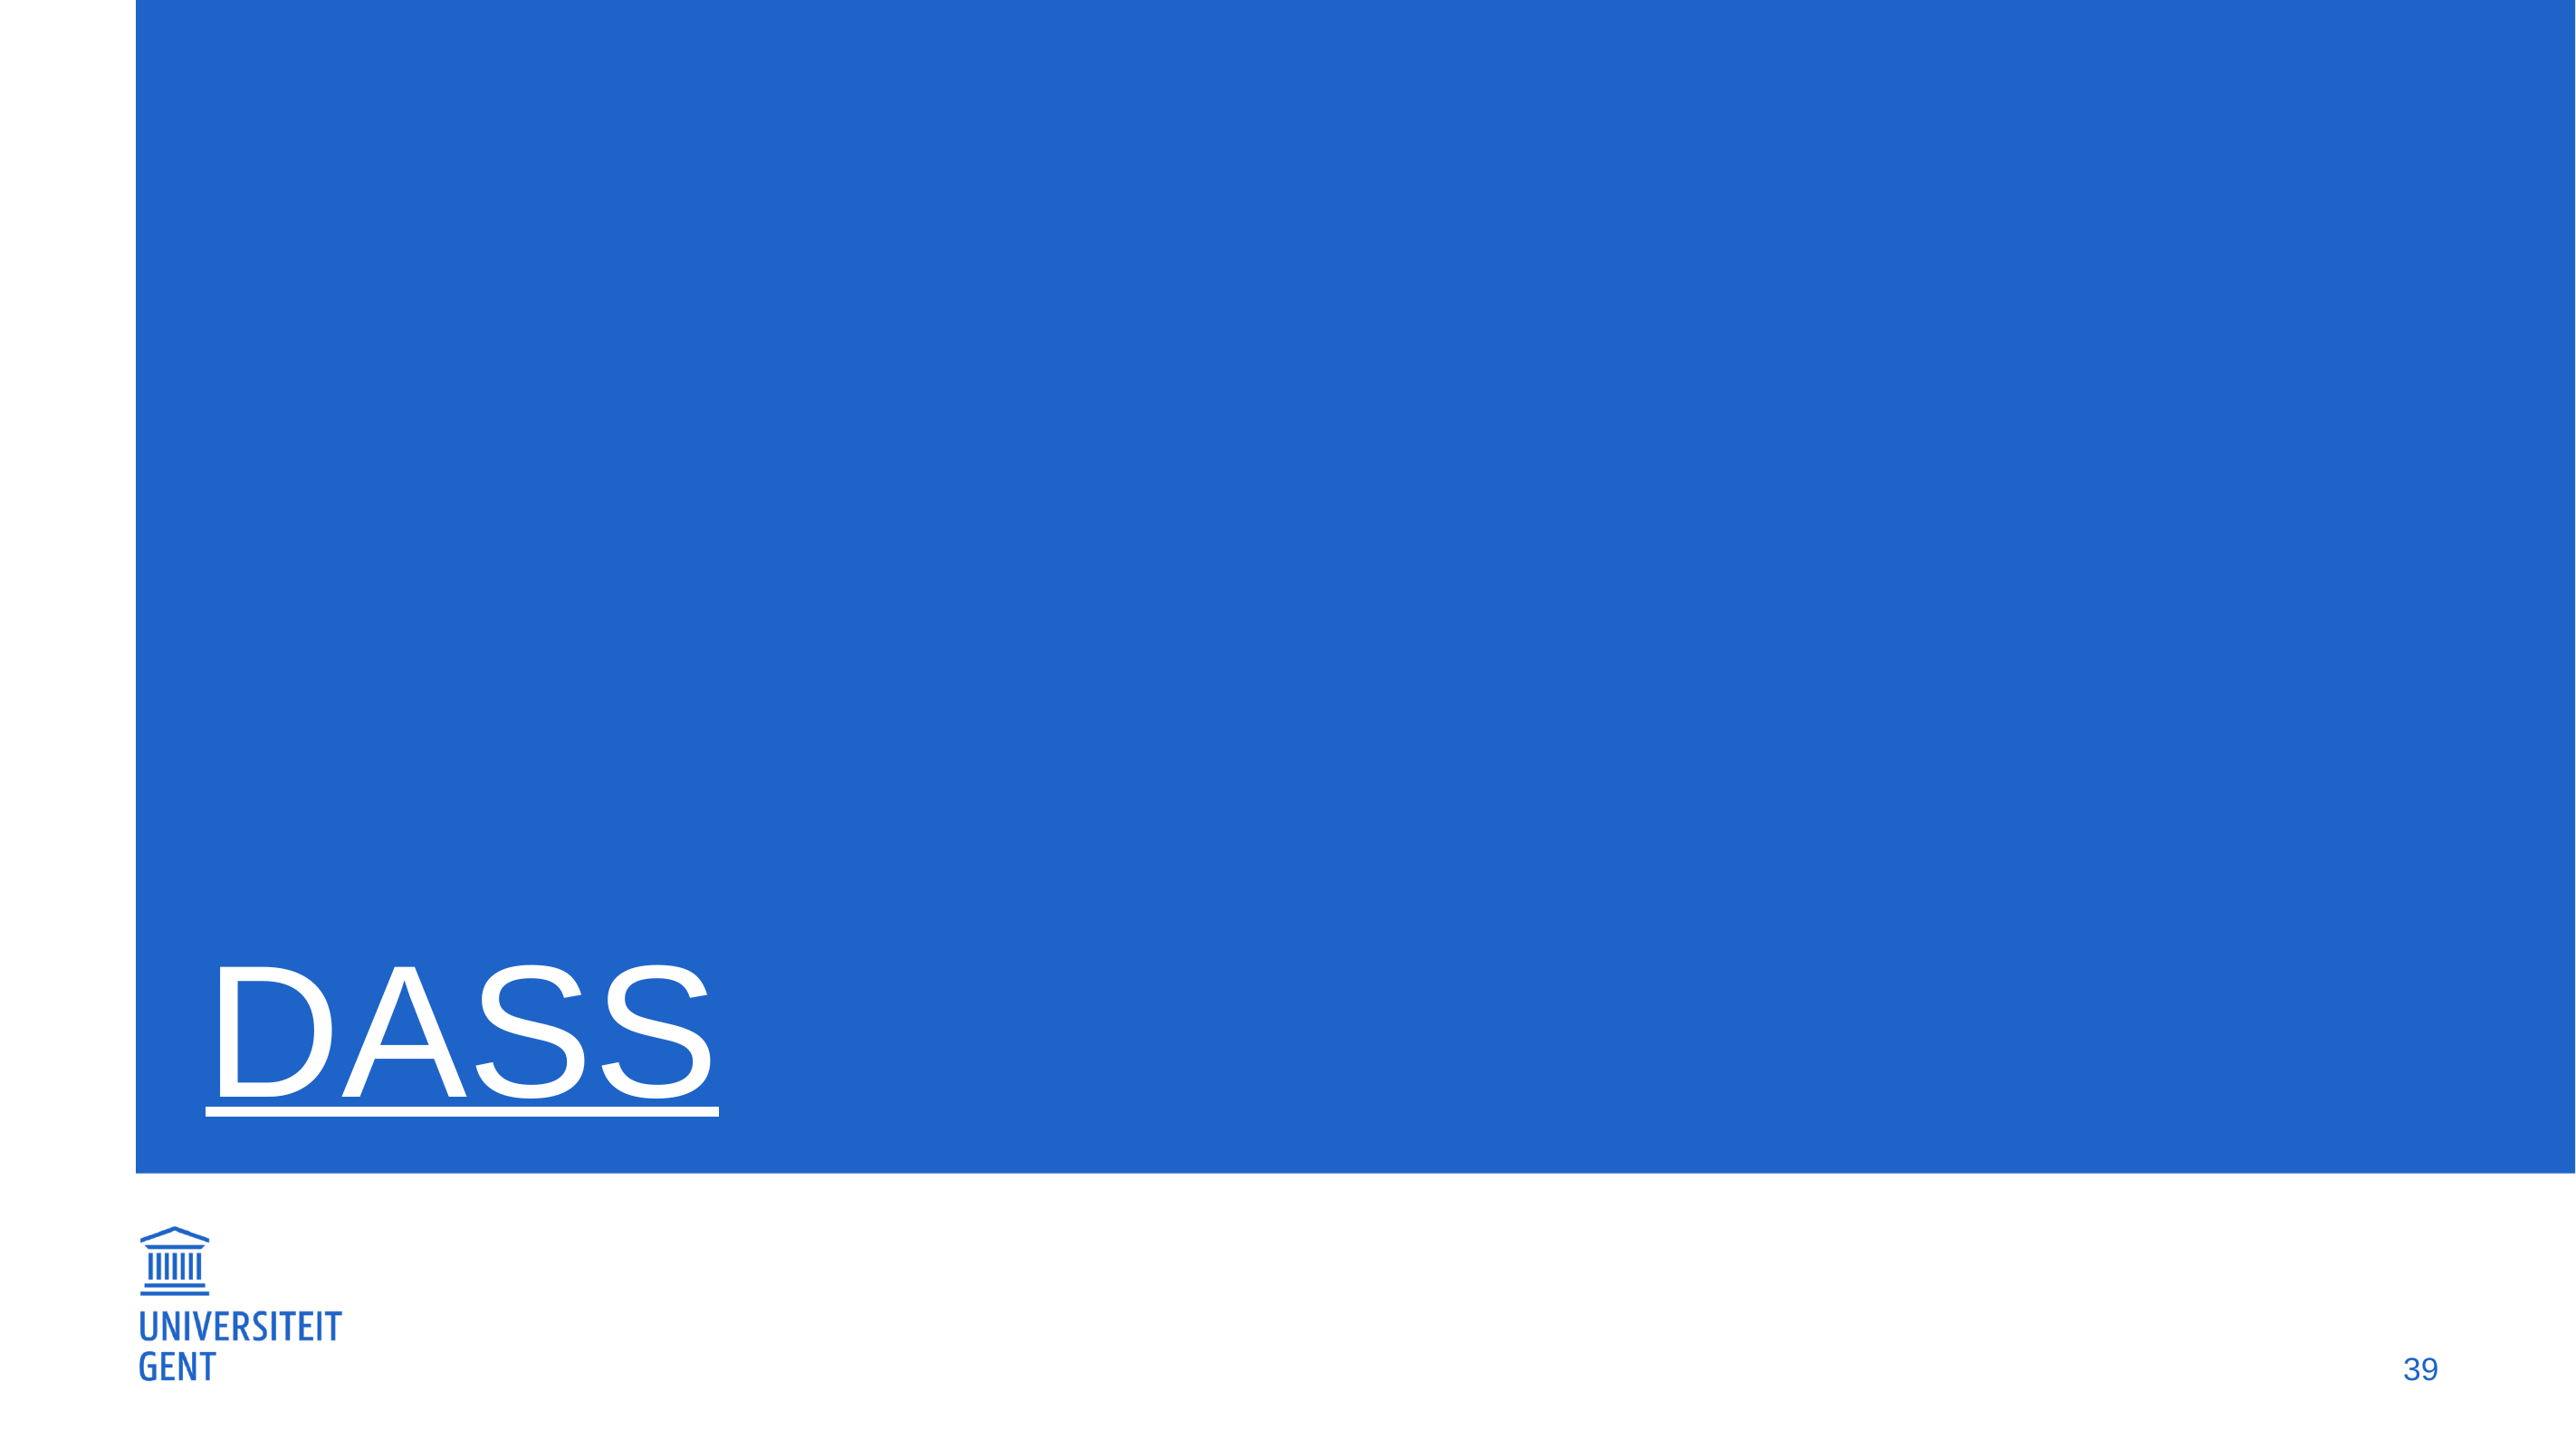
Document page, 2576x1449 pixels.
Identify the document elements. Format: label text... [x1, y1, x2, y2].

slide_number 39 [2315, 1329, 2453, 1407]
picture [72, 1174, 415, 1449]
title DASS [191, 482, 2447, 1142]
